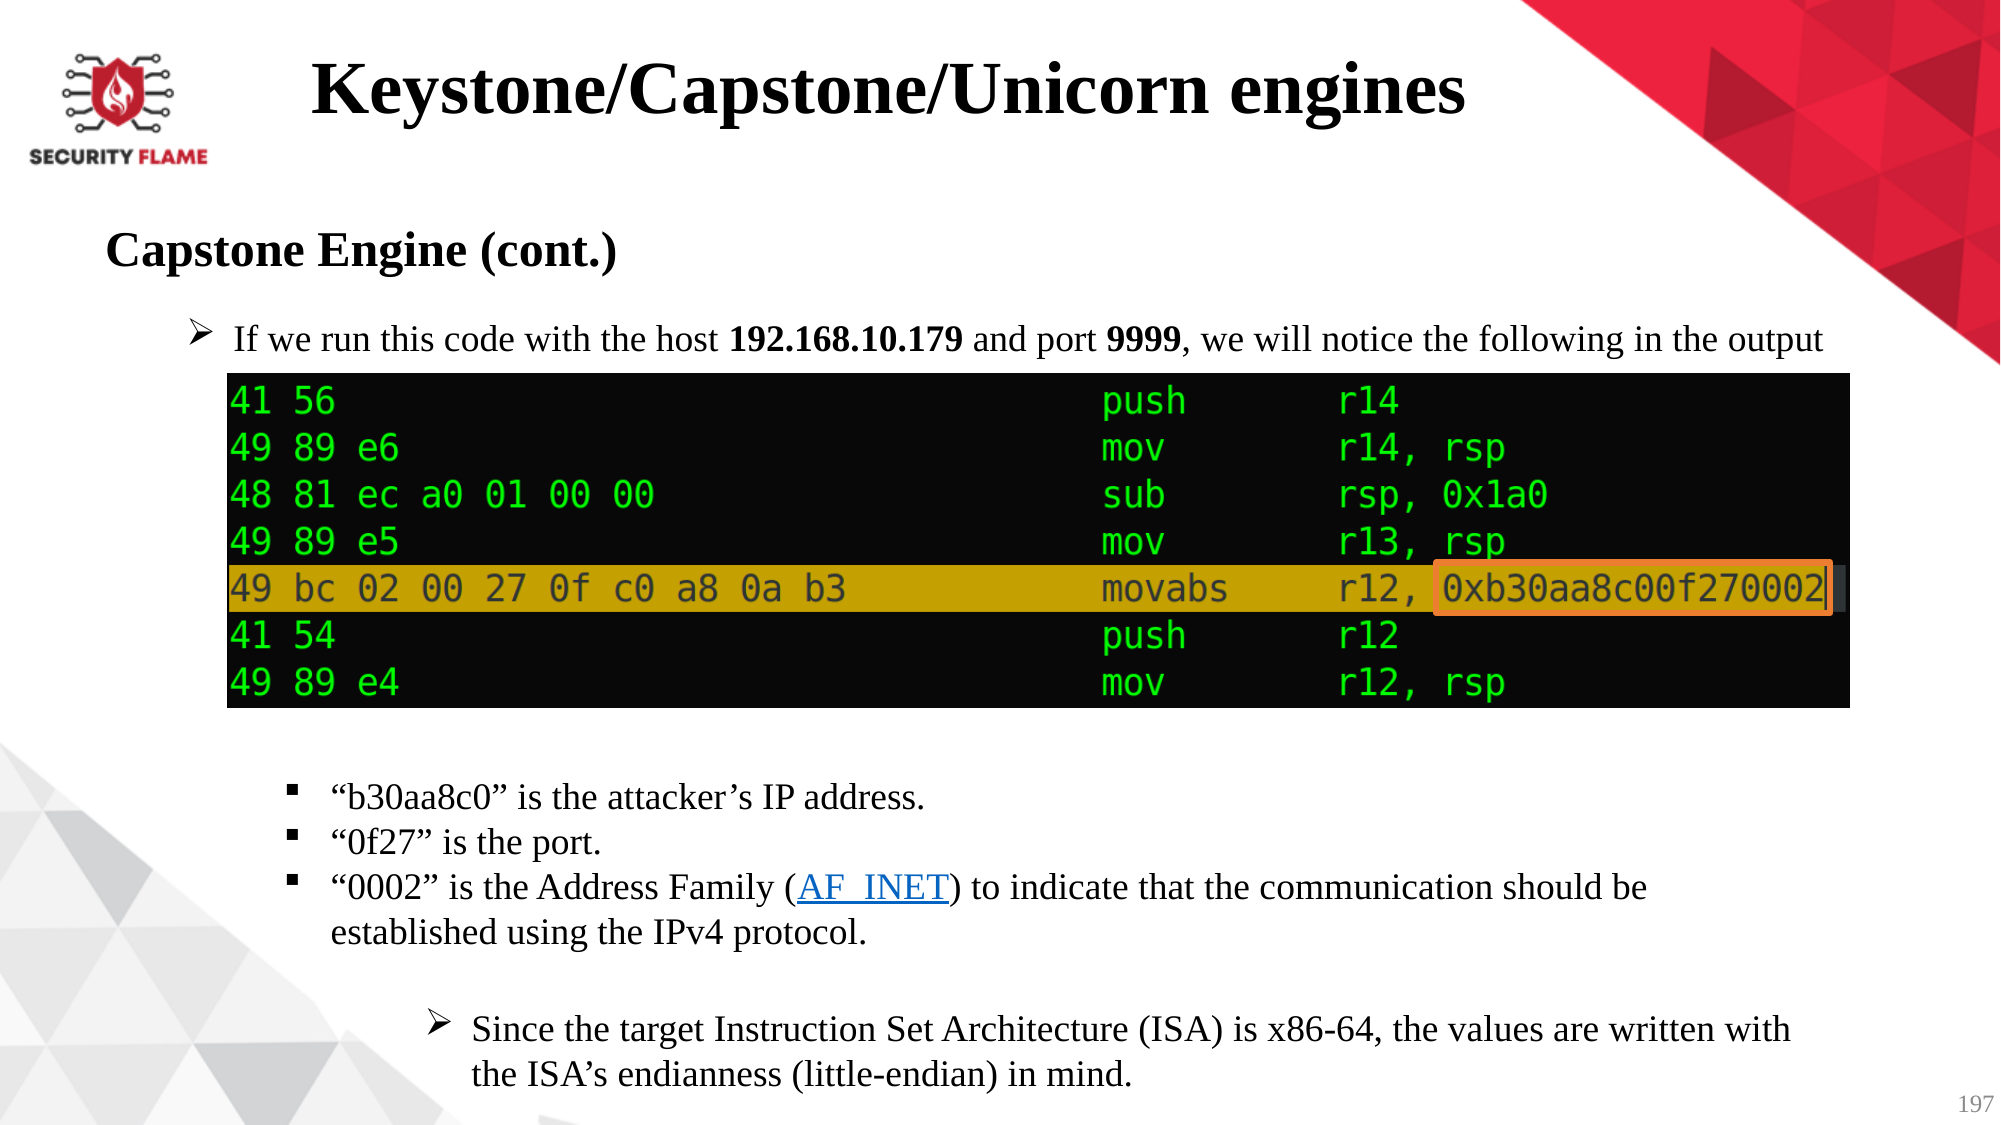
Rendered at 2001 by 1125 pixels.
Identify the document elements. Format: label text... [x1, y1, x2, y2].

text_box Keystone/Capstone/Unicorn engines [296, 31, 1548, 136]
text_box Since the target Instruction Set Architecture (ISA) is x86-64, the values are written with the ISA’s endianness (little-endian) in mind. [409, 996, 1850, 1102]
picture [0, 0, 2001, 1125]
text_box If we run this code with the host 192.168.10.179 and port 9999, we will notice the following in the output [171, 306, 1850, 367]
text_box Capstone Engine (cont.) [90, 208, 1792, 284]
text_box “b30aa8c0” is the attacker’s IP address. “0f27” is the port. “0002” is the Address Family (AF_INET) to indicate that the communication should be established using the IPv4 protocol. [269, 764, 1750, 960]
slide_number 197 [1908, 1072, 2000, 1125]
